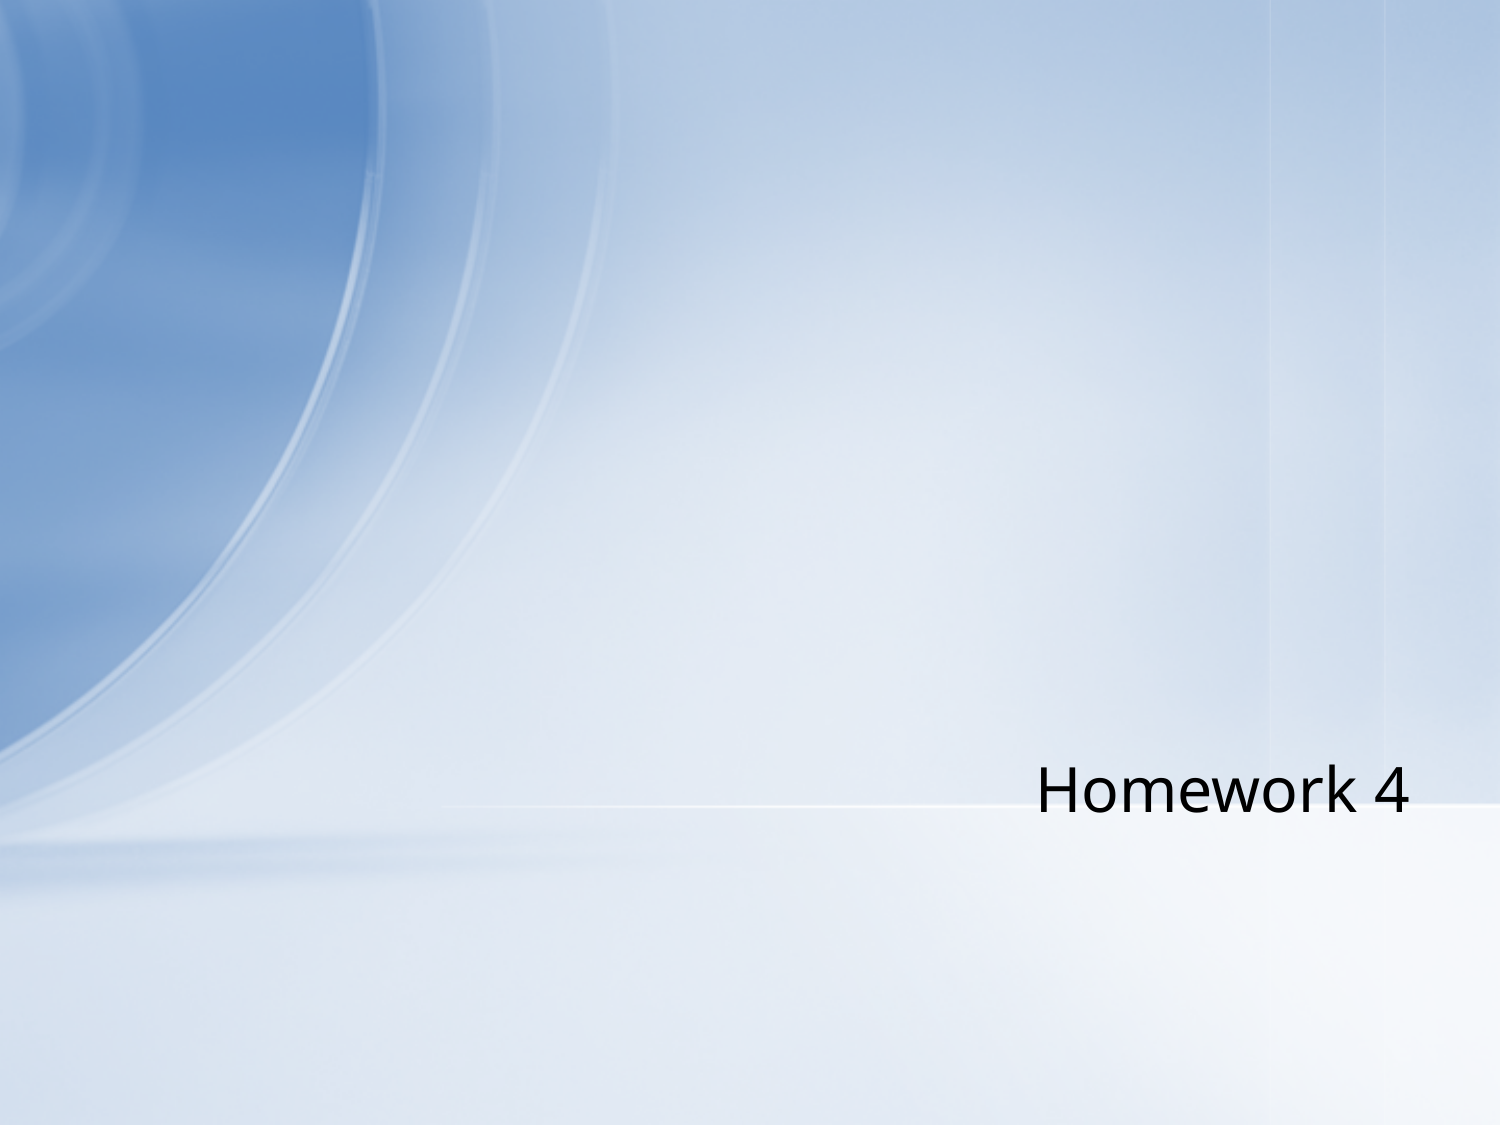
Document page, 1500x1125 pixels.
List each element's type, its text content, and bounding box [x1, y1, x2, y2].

picture [0, 0, 1500, 1125]
title Homework 4 [181, 591, 1425, 833]
